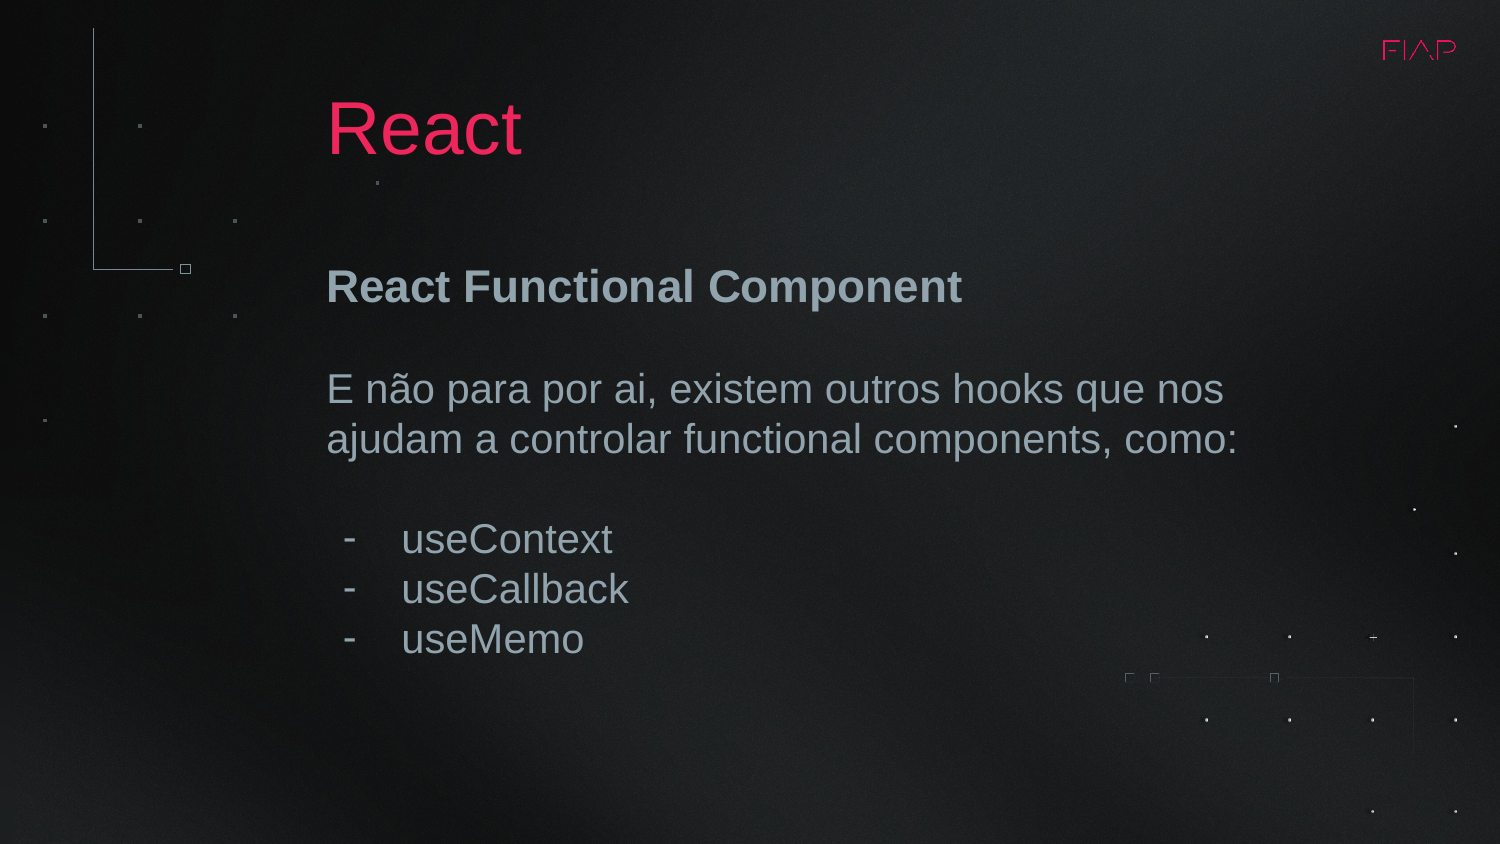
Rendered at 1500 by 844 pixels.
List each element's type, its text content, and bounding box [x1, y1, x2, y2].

text_box React Functional Component E não para por ai, existem outros hooks que nos ajudam a controlar functional components, como: useContext useCallback useMemo [311, 249, 1292, 670]
text_box React [383, 72, 1126, 177]
picture [0, 0, 1500, 844]
